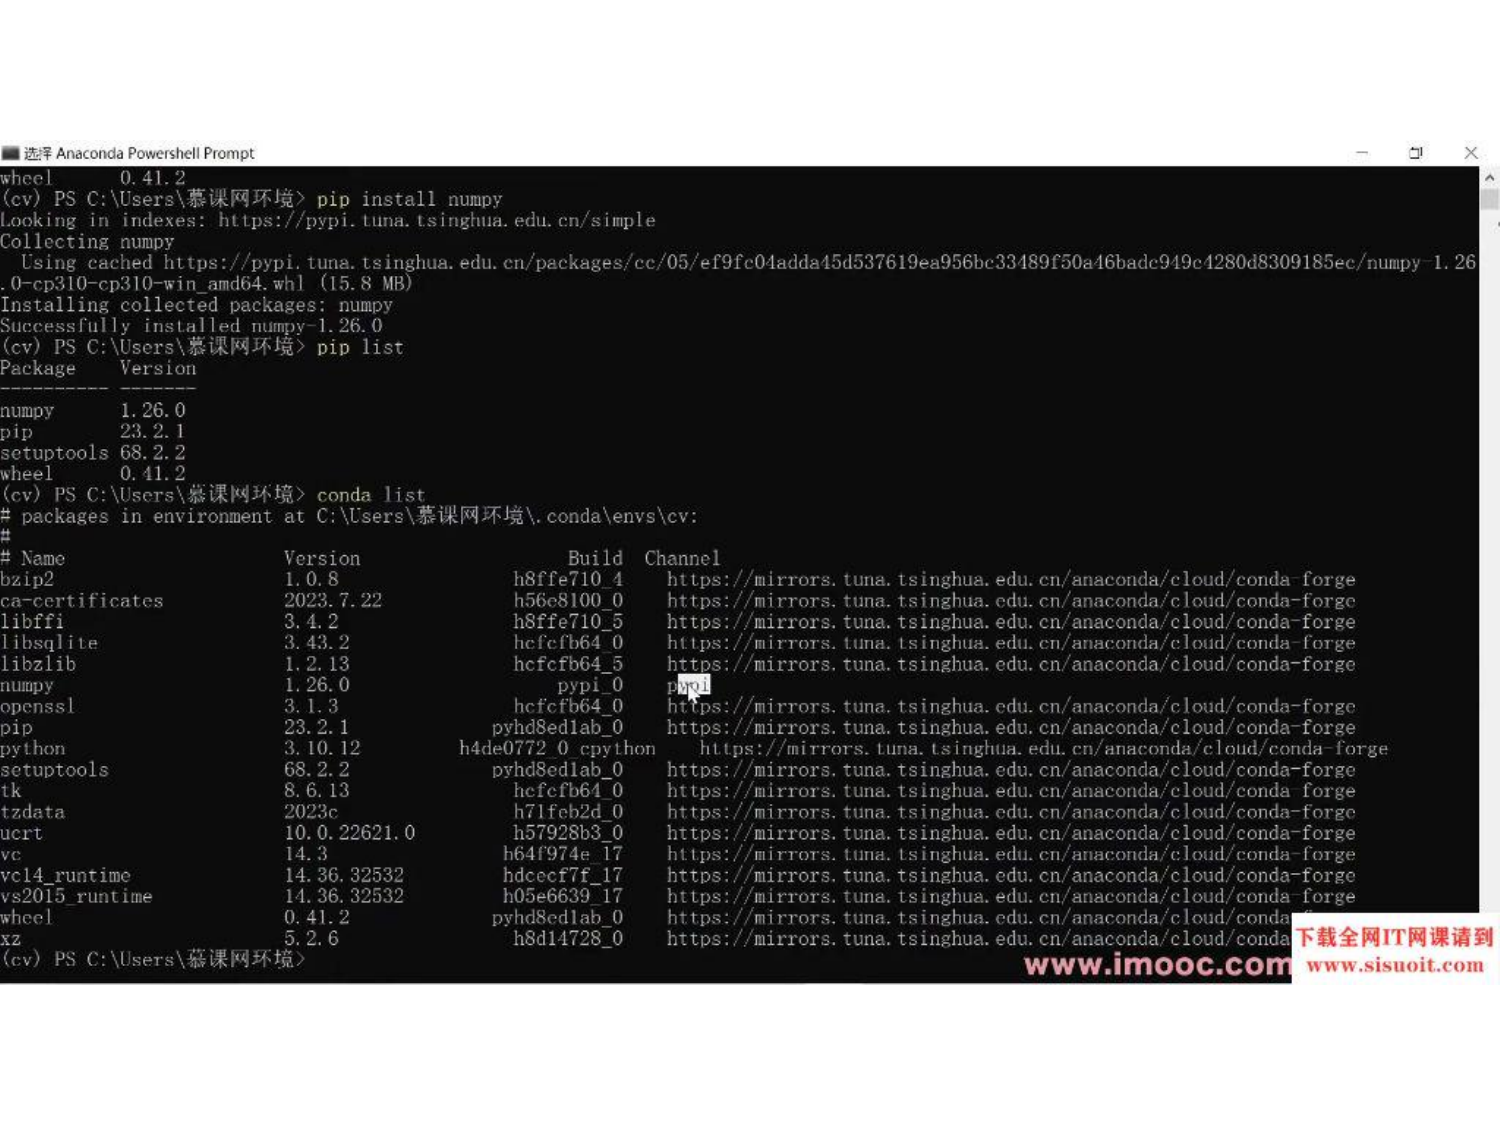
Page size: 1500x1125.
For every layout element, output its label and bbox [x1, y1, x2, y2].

picture [0, 140, 1500, 985]
